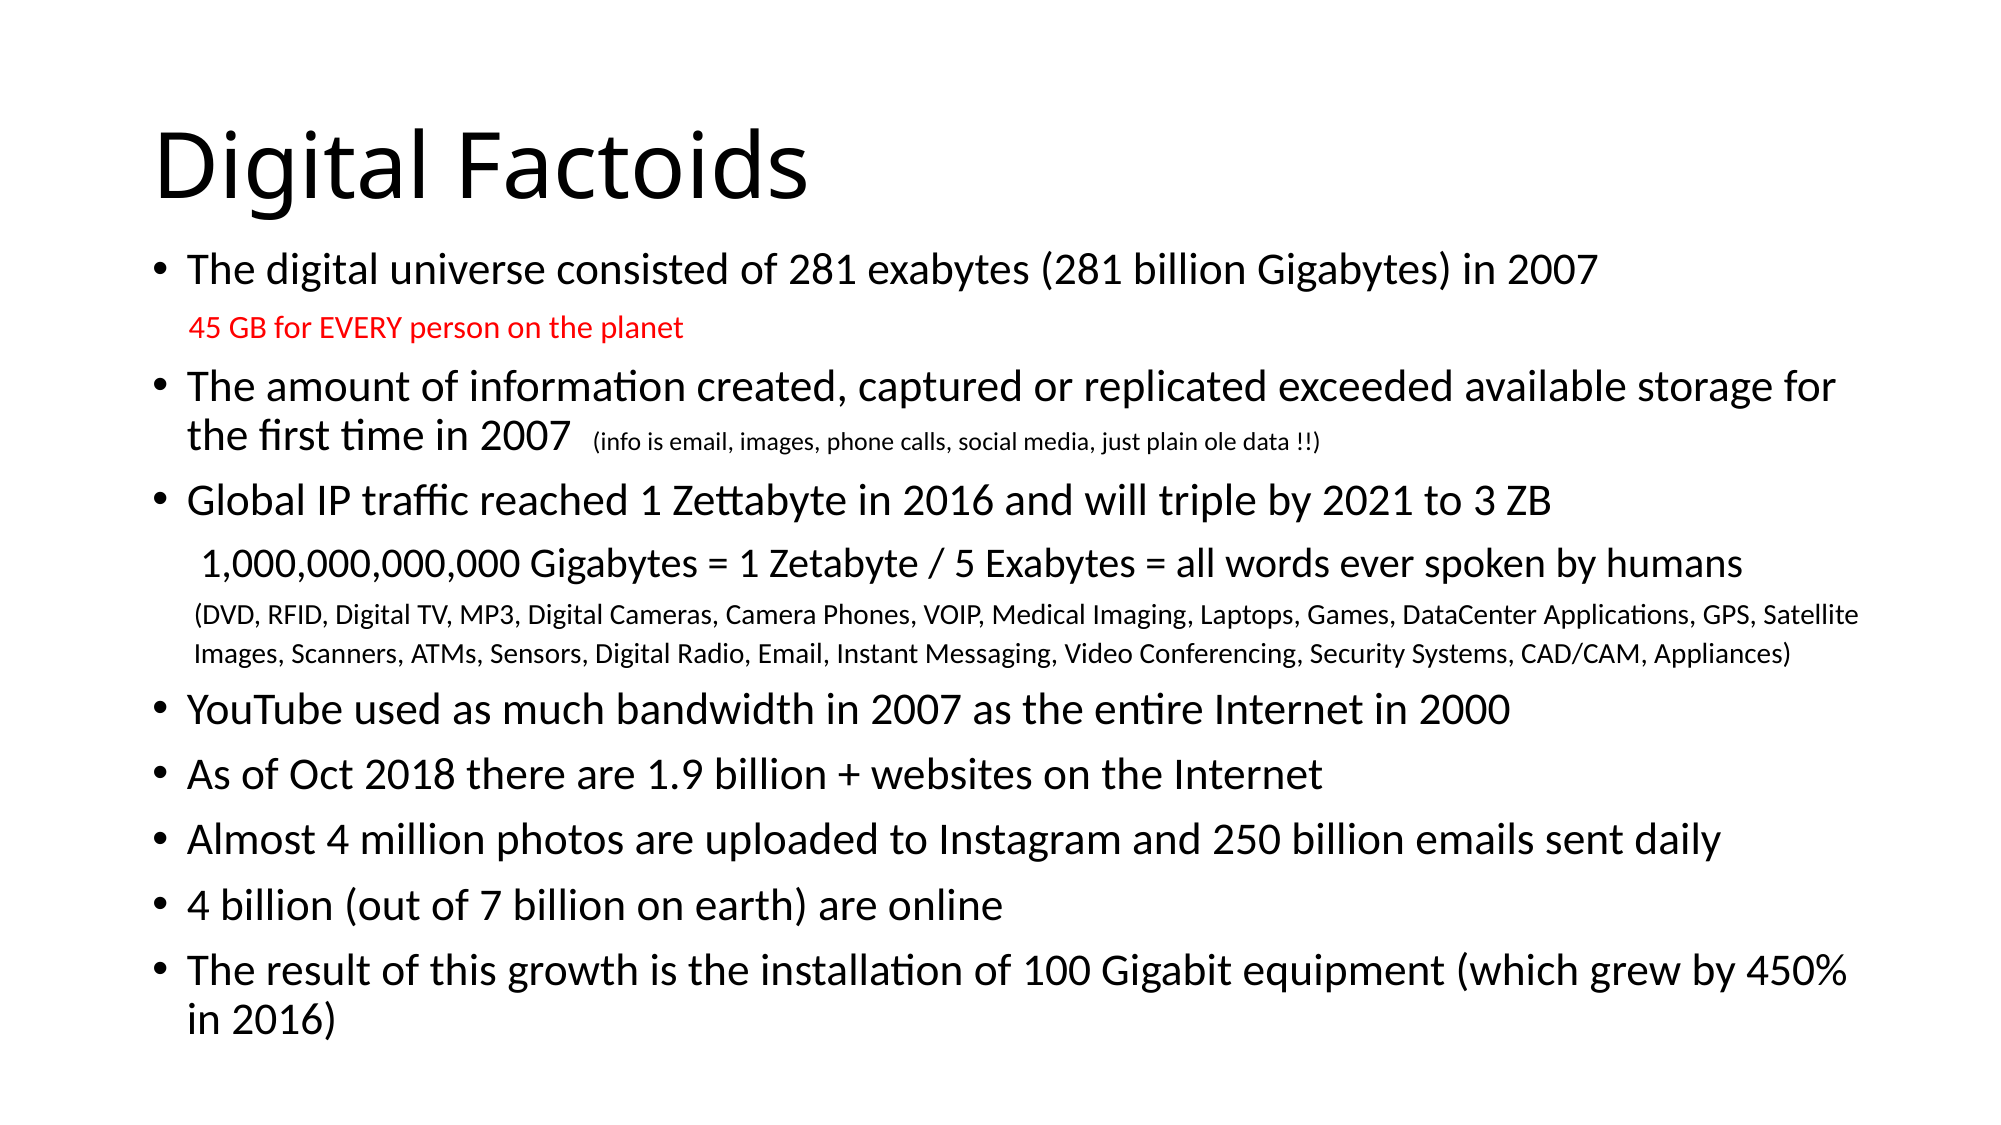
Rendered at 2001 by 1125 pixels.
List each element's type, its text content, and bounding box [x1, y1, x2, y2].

list The digital universe consisted of 281 exabytes (281 billion Gigabytes) in 2007 45 GB for EVERY person on the planet The amount of information created, captured or replicated exceeded available storage for the first time in 2007 (info is email, images, phone calls, social media, just plain ole data !!) Global IP traffic reached 1 Zettabyte in 2016 and will triple by 2021 to 3 ZB 1,000,000,000,000 Gigabytes = 1 Zetabyte / 5 Exabytes = all words ever spoken by humans (DVD, RFID, Digital TV, MP3, Digital Cameras, Camera Phones, VOIP, Medical Imaging, Laptops, Games, DataCenter Applications, GPS, Satellite Images, Scanners, ATMs, Sensors, Digital Radio, Email, Instant Messaging, Video Conferencing, Security Systems, CAD/CAM, Appliances) YouTube used as much bandwidth in 2007 as the entire Internet in 2000 As of Oct 2018 there are 1.9 billion + websites on the Internet Almost 4 million photos are uploaded to Instagram and 250 billion emails sent daily 4 billion (out of 7 billion on earth) are online The result of this growth is the installation of 100 Gigabit equipment (which grew by 450% in 2016) [137, 237, 1900, 1066]
title Digital Factoids [137, 59, 1863, 237]
